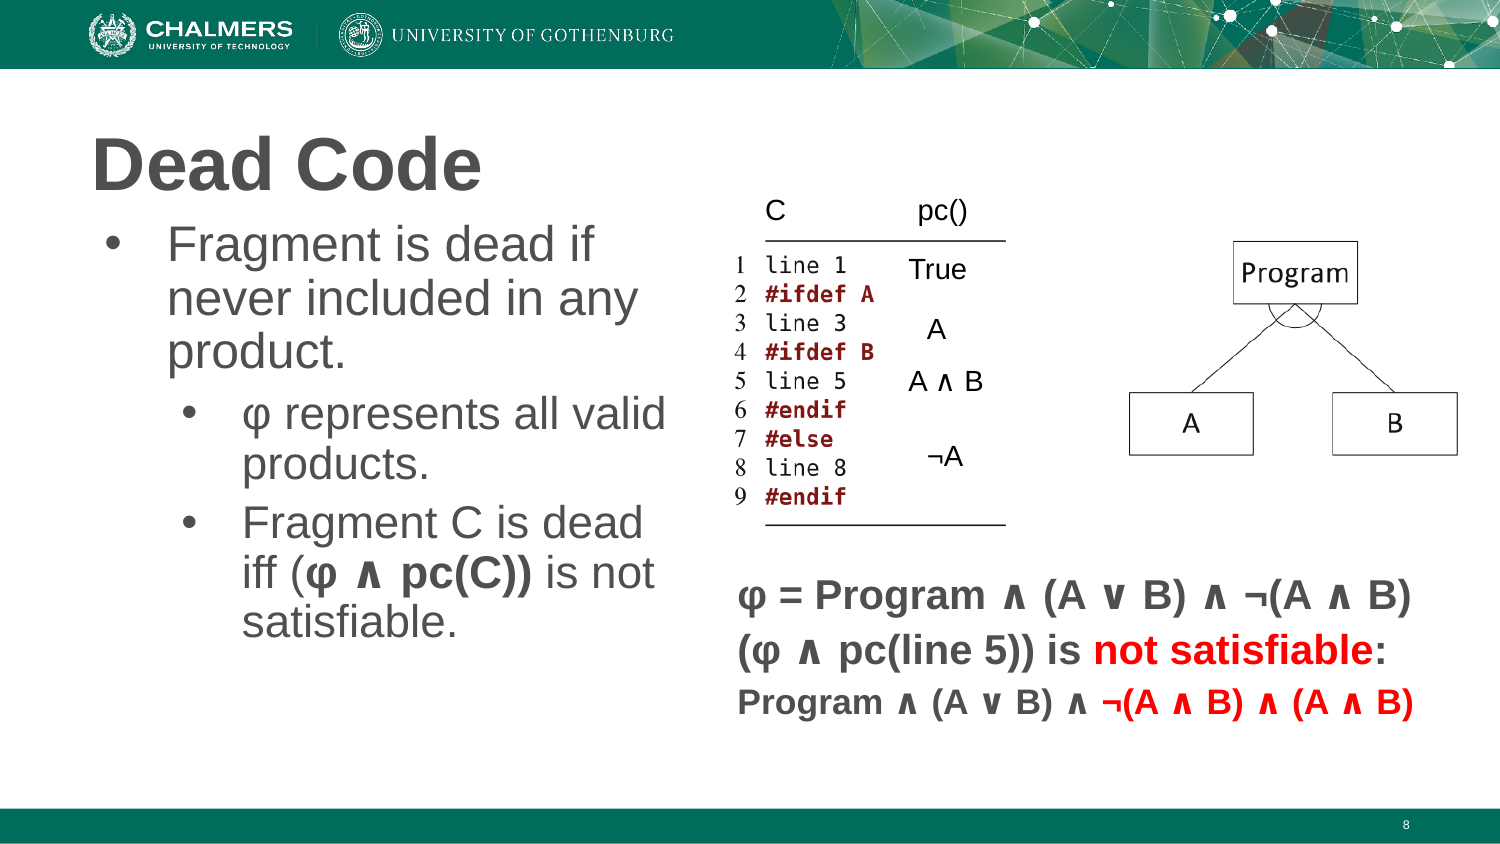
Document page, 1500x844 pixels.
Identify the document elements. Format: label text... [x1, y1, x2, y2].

picture [682, 210, 1488, 544]
title Dead Code [76, 100, 1425, 210]
list Fragment is dead if never included in any product. φ represents all valid products. Fragment C is dead iff (φ ∧ pc(C)) is not satisfiable. [76, 210, 706, 782]
text_box φ = Program ∧ (A ∨ B) ∧ ¬(A ∧ B) (φ ∧ pc(line 5)) is not satisfiable: Program ∧ (A ∨ B) ∧ ¬(A ∧ B) ∧ (A ∧ B) [722, 558, 1448, 727]
picture [64, 0, 696, 85]
text_box C pc() [749, 176, 1037, 208]
slide_number ‹#› [1074, 809, 1425, 844]
picture [759, 0, 1500, 68]
